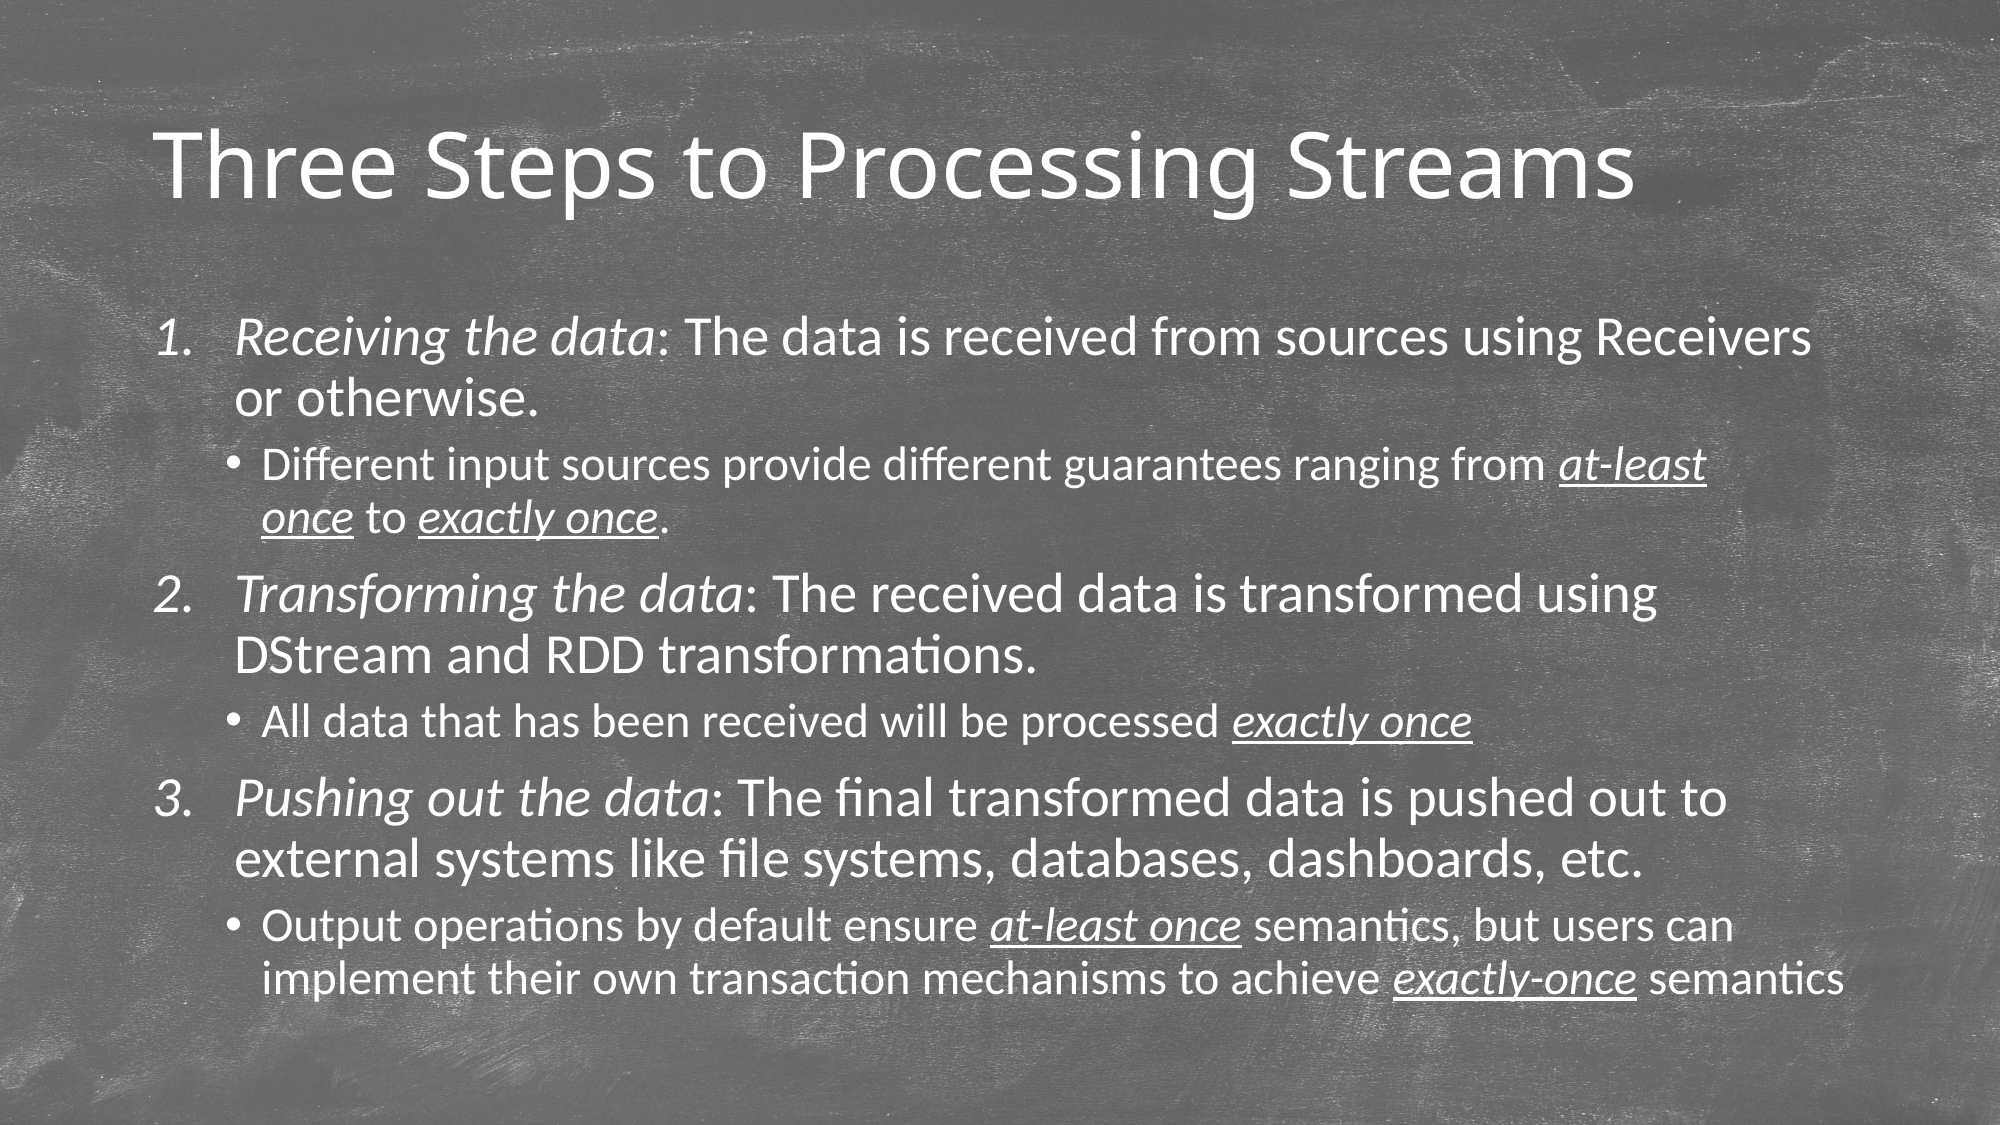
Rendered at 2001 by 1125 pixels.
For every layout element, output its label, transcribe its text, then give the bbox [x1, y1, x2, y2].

title Three Steps to Processing Streams [137, 59, 1863, 278]
list Receiving the data: The data is received from sources using Receivers or otherwise. Different input sources provide different guarantees ranging from at-least once to exactly once. Transforming the data: The received data is transformed using DStream and RDD transformations. All data that has been received will be processed exactly once Pushing out the data: The final transformed data is pushed out to external systems like file systems, databases, dashboards, etc. Output operations by default ensure at-least once semantics, but users can implement their own transaction mechanisms to achieve exactly-once semantics [137, 299, 1863, 1066]
